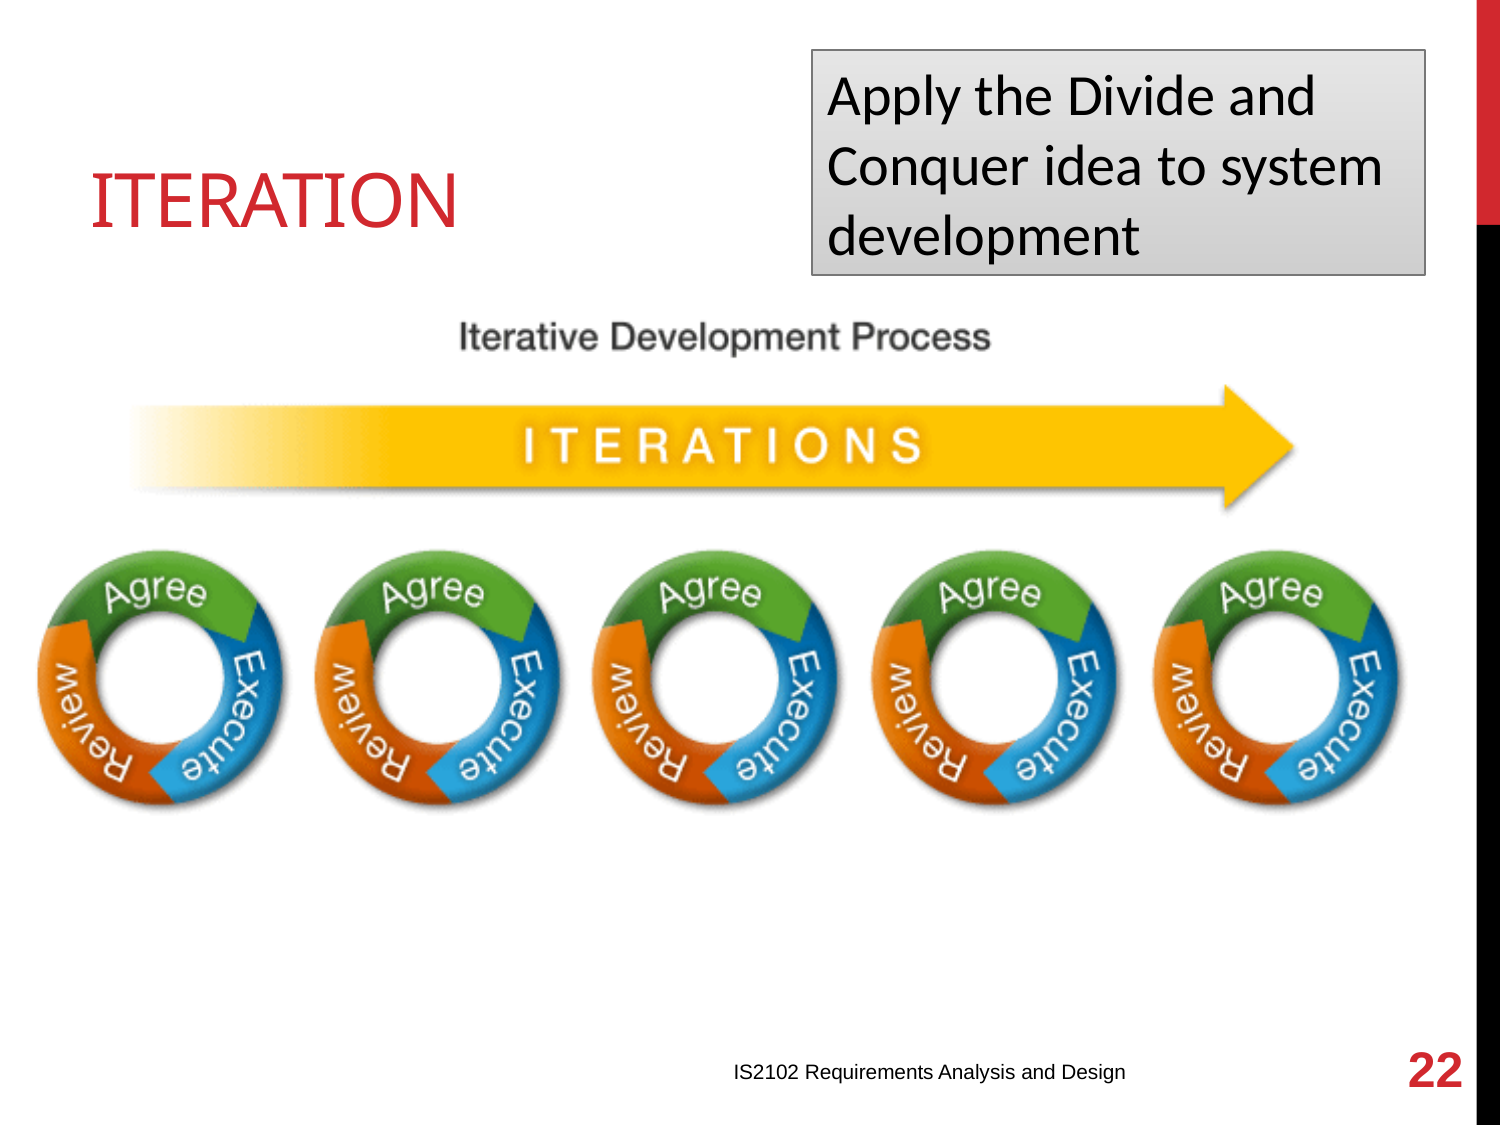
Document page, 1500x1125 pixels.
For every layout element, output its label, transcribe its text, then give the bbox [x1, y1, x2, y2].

slide_number 22 [1262, 1037, 1479, 1098]
picture [0, 276, 1451, 847]
footer IS2102 Requirements Analysis and Design [718, 1051, 1238, 1112]
text_box Apply the Divide and Conquer idea to system development [811, 49, 1426, 271]
title Iteration [75, 25, 1025, 250]
